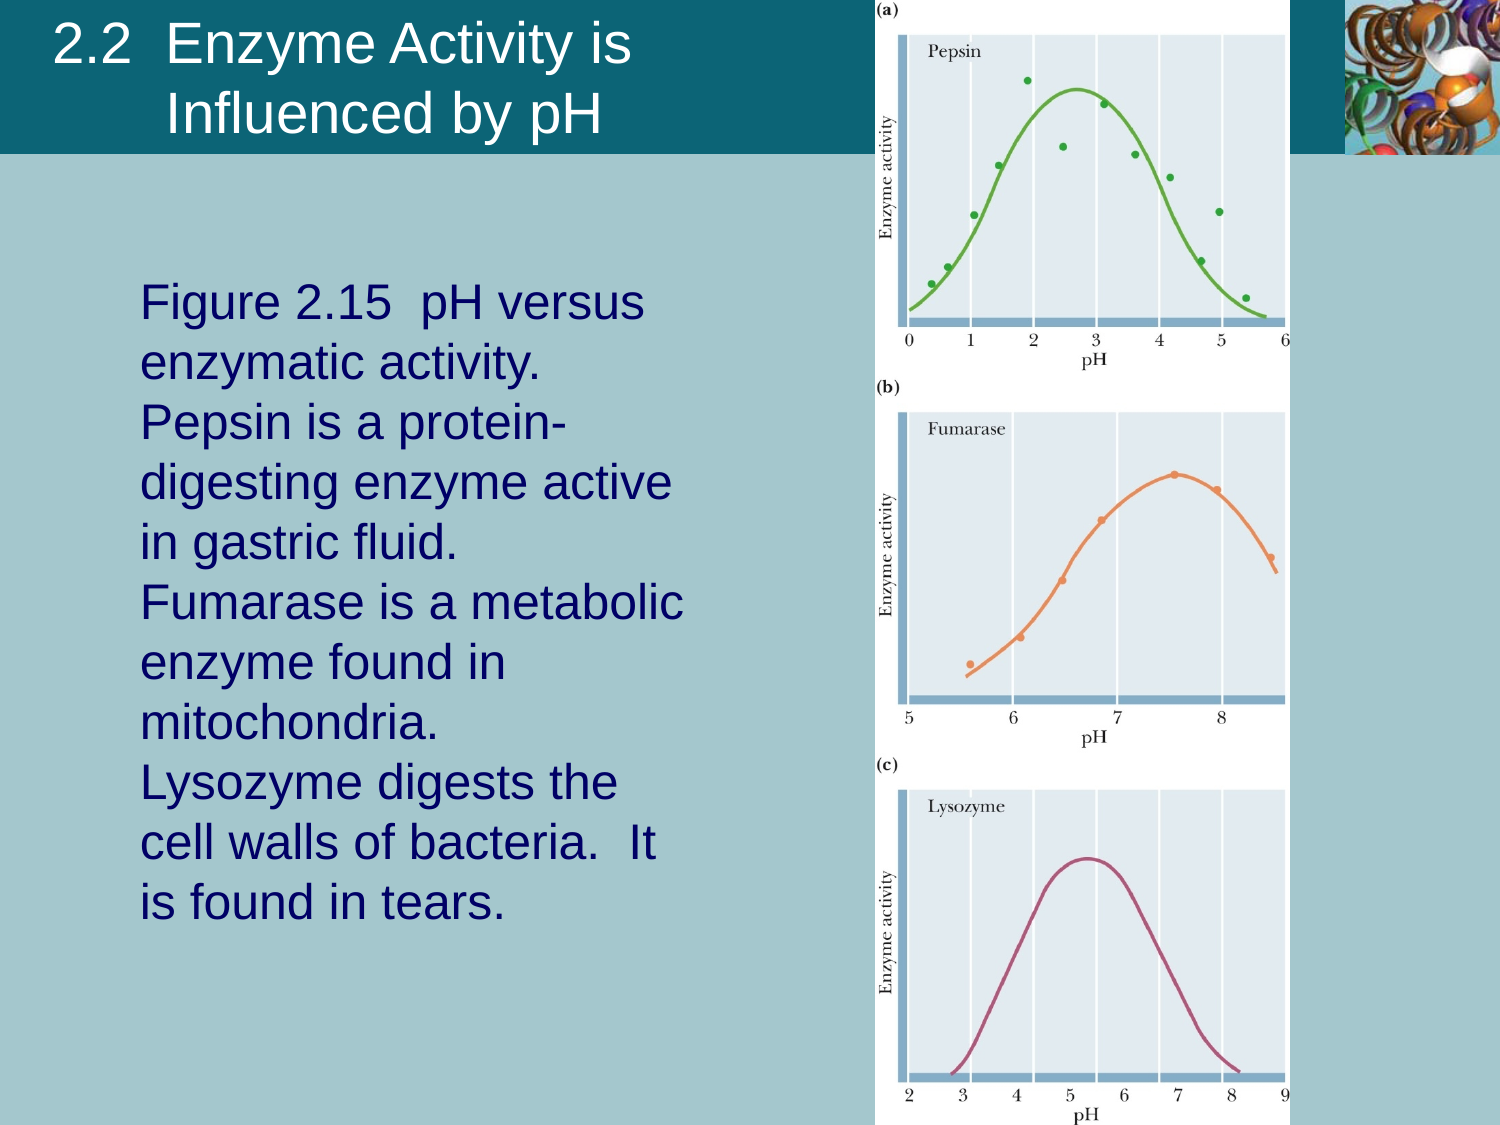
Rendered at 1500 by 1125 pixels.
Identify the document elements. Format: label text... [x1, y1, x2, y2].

text_box Figure 2.15 pH versus enzymatic activity. Pepsin is a protein-digesting enzyme active in gastric fluid. Fumarase is a metabolic enzyme found in mitochondria. Lysozyme digests the cell walls of bacteria. It is found in tears. [124, 262, 713, 938]
picture [874, 0, 1291, 1125]
picture [1345, 0, 1500, 155]
title 2.2 Enzyme Activity is Influenced by pH [37, 0, 850, 150]
